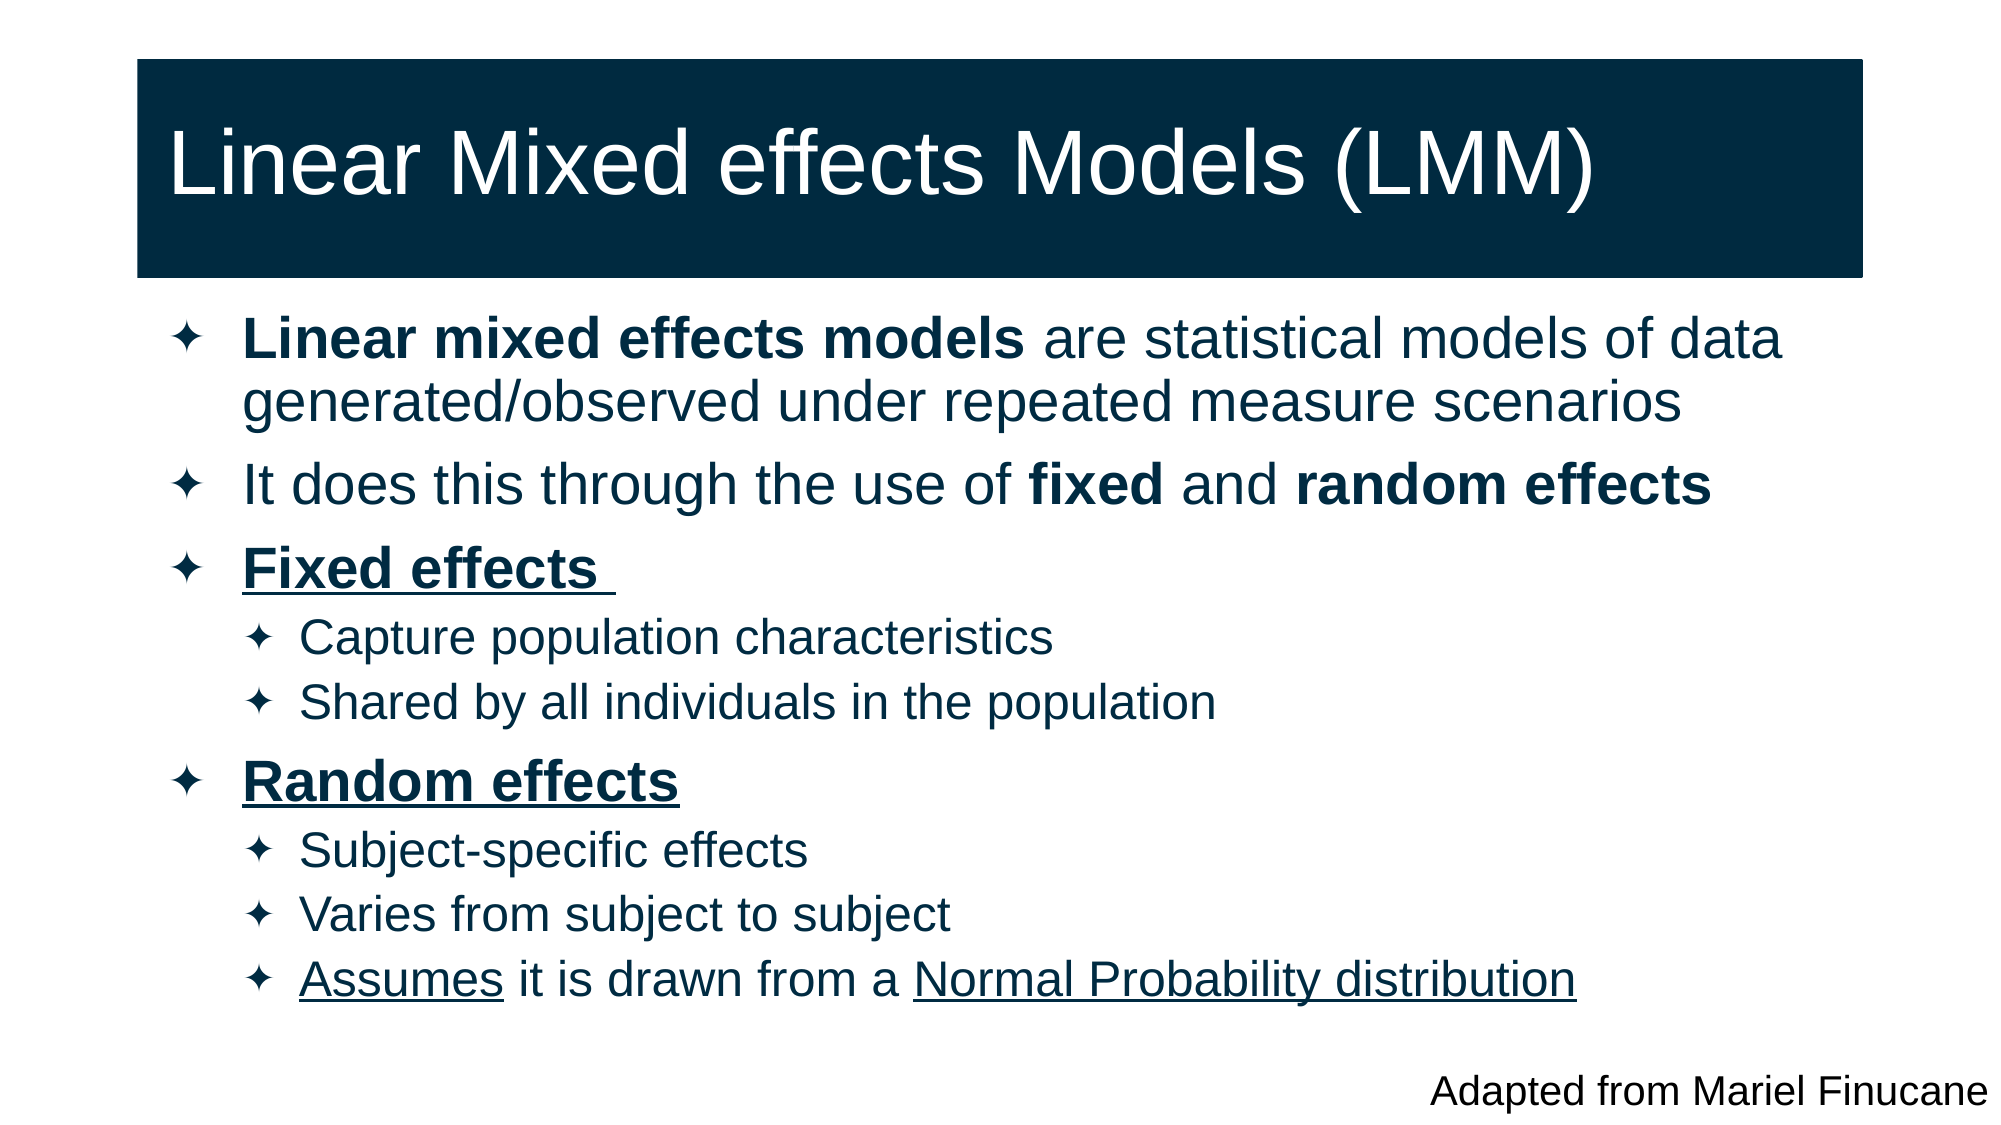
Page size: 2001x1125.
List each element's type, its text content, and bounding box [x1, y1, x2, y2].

title Linear Mixed effects Models (LMM) [137, 59, 1863, 278]
text_box Adapted from Mariel Finucane [1415, 1014, 1566, 1125]
list Linear mixed effects models are statistical models of data generated/observed under repeated measure scenarios It does this through the use of fixed and random effects Fixed effects Capture population characteristics Shared by all individuals in the population Random effects Subject-specific effects Varies from subject to subject Assumes it is drawn from a Normal Probability distribution [137, 307, 1863, 1015]
